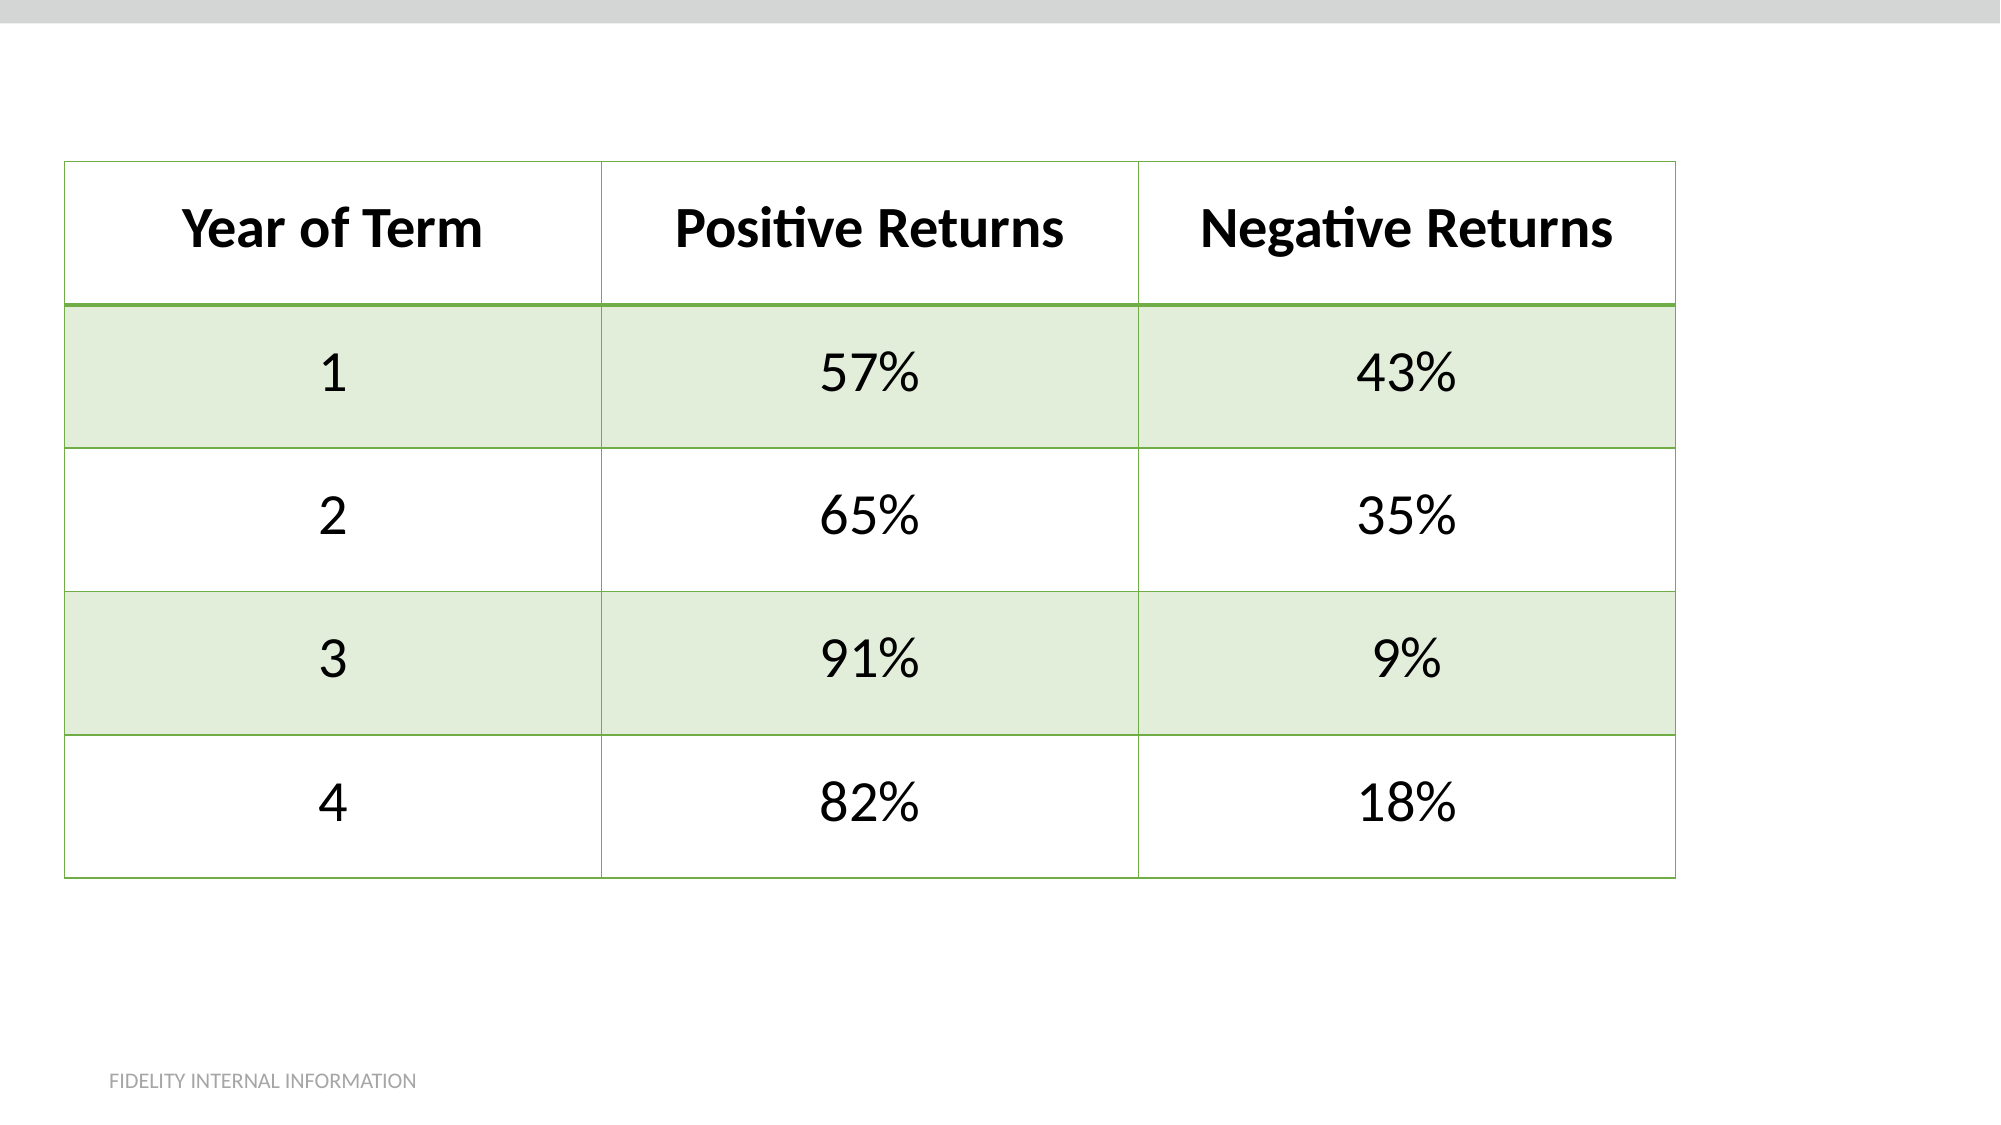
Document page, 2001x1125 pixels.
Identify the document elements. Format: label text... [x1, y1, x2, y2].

table_cell 65% [602, 449, 1138, 591]
table_cell 43% [1139, 307, 1675, 447]
table_header Positive Returns [602, 162, 1138, 303]
table_cell 4 [65, 736, 601, 877]
table_cell 9% [1139, 592, 1675, 734]
table_cell 35% [1139, 449, 1675, 591]
table_cell 57% [602, 307, 1138, 447]
table_cell 2 [65, 449, 601, 591]
table_cell 18% [1139, 736, 1675, 877]
table_header Year of Term [65, 162, 601, 303]
table_cell 1 [65, 307, 601, 447]
table_cell 3 [65, 592, 601, 734]
table_cell 91% [602, 592, 1138, 734]
table_cell 82% [602, 736, 1138, 877]
table_header Negative Returns [1139, 162, 1675, 303]
